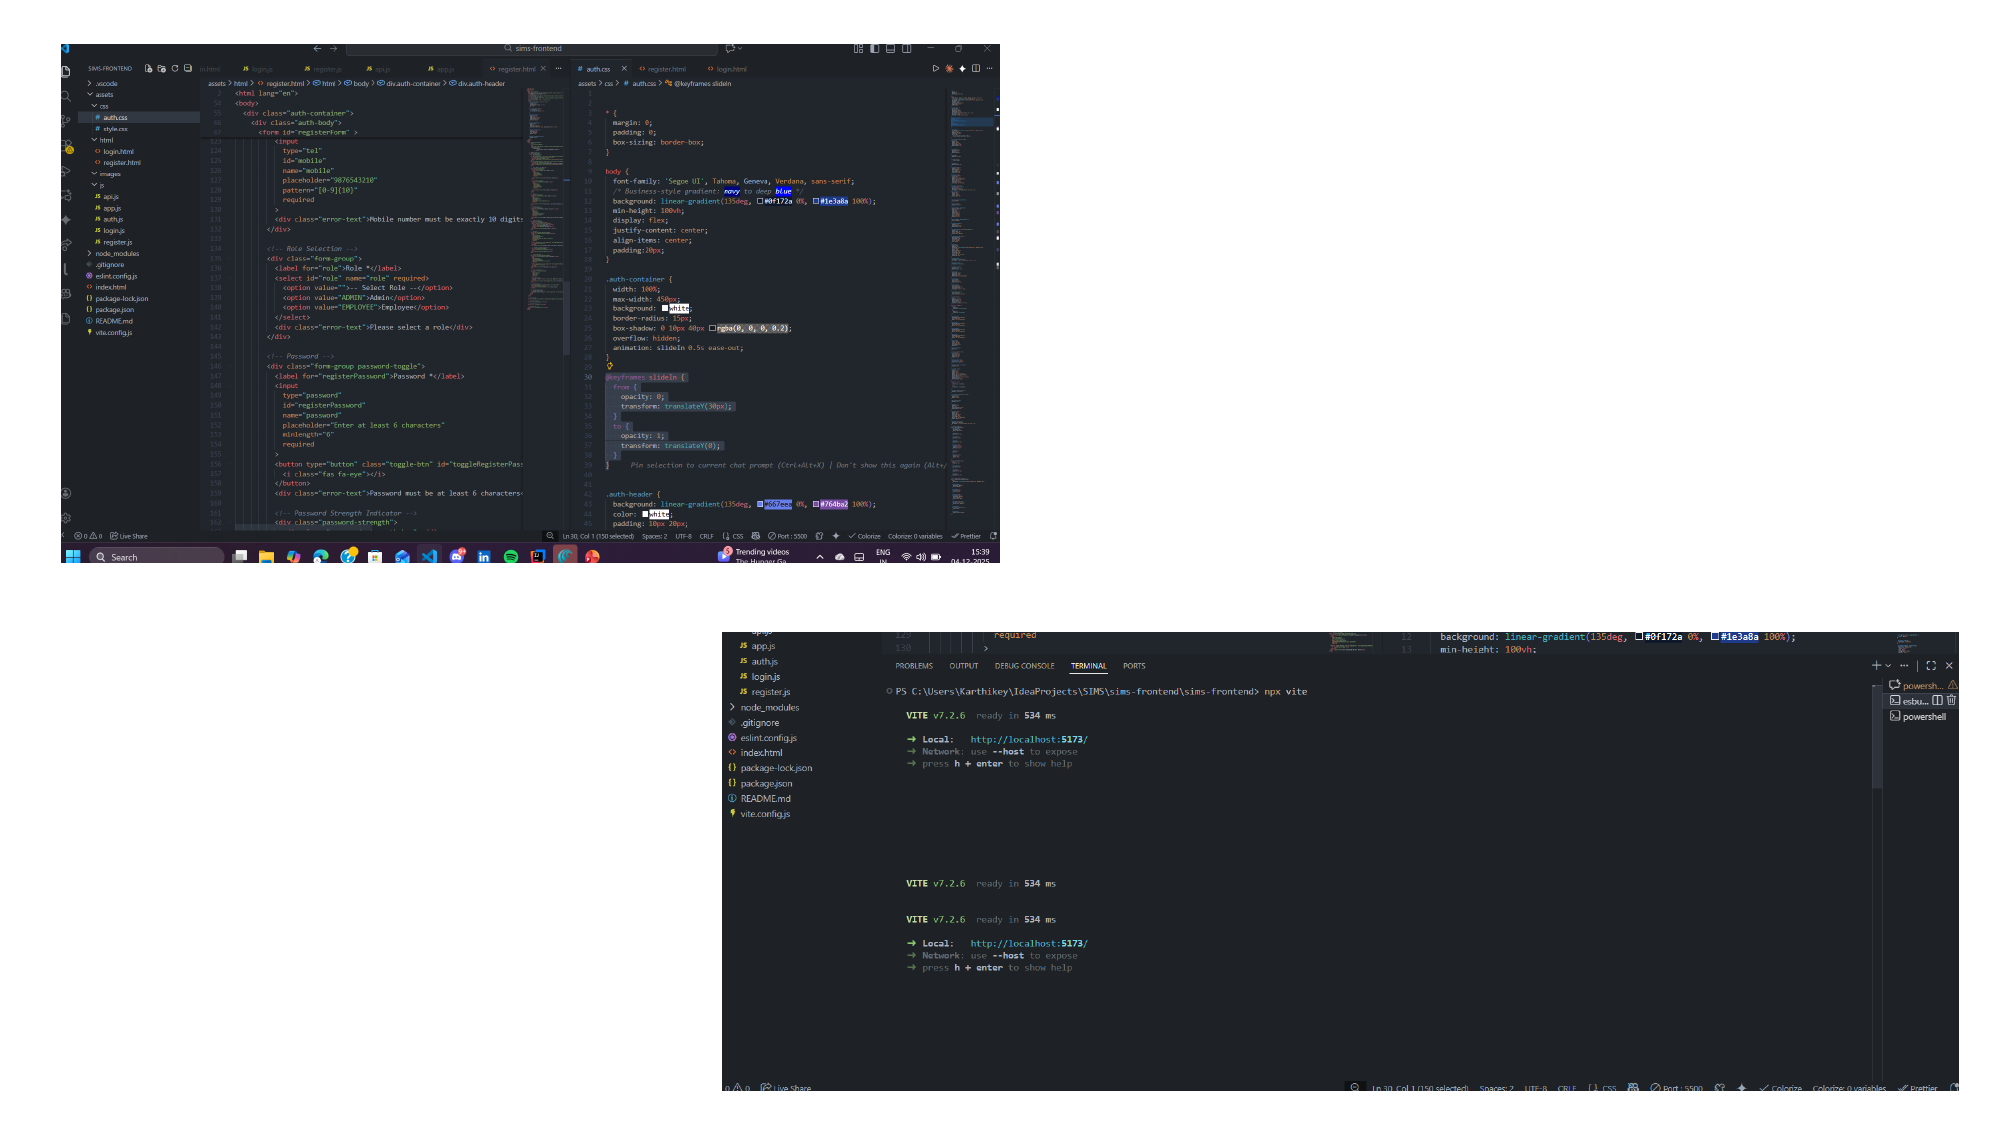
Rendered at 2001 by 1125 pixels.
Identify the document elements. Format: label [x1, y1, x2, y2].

picture [61, 44, 1000, 563]
picture [722, 632, 1959, 1092]
